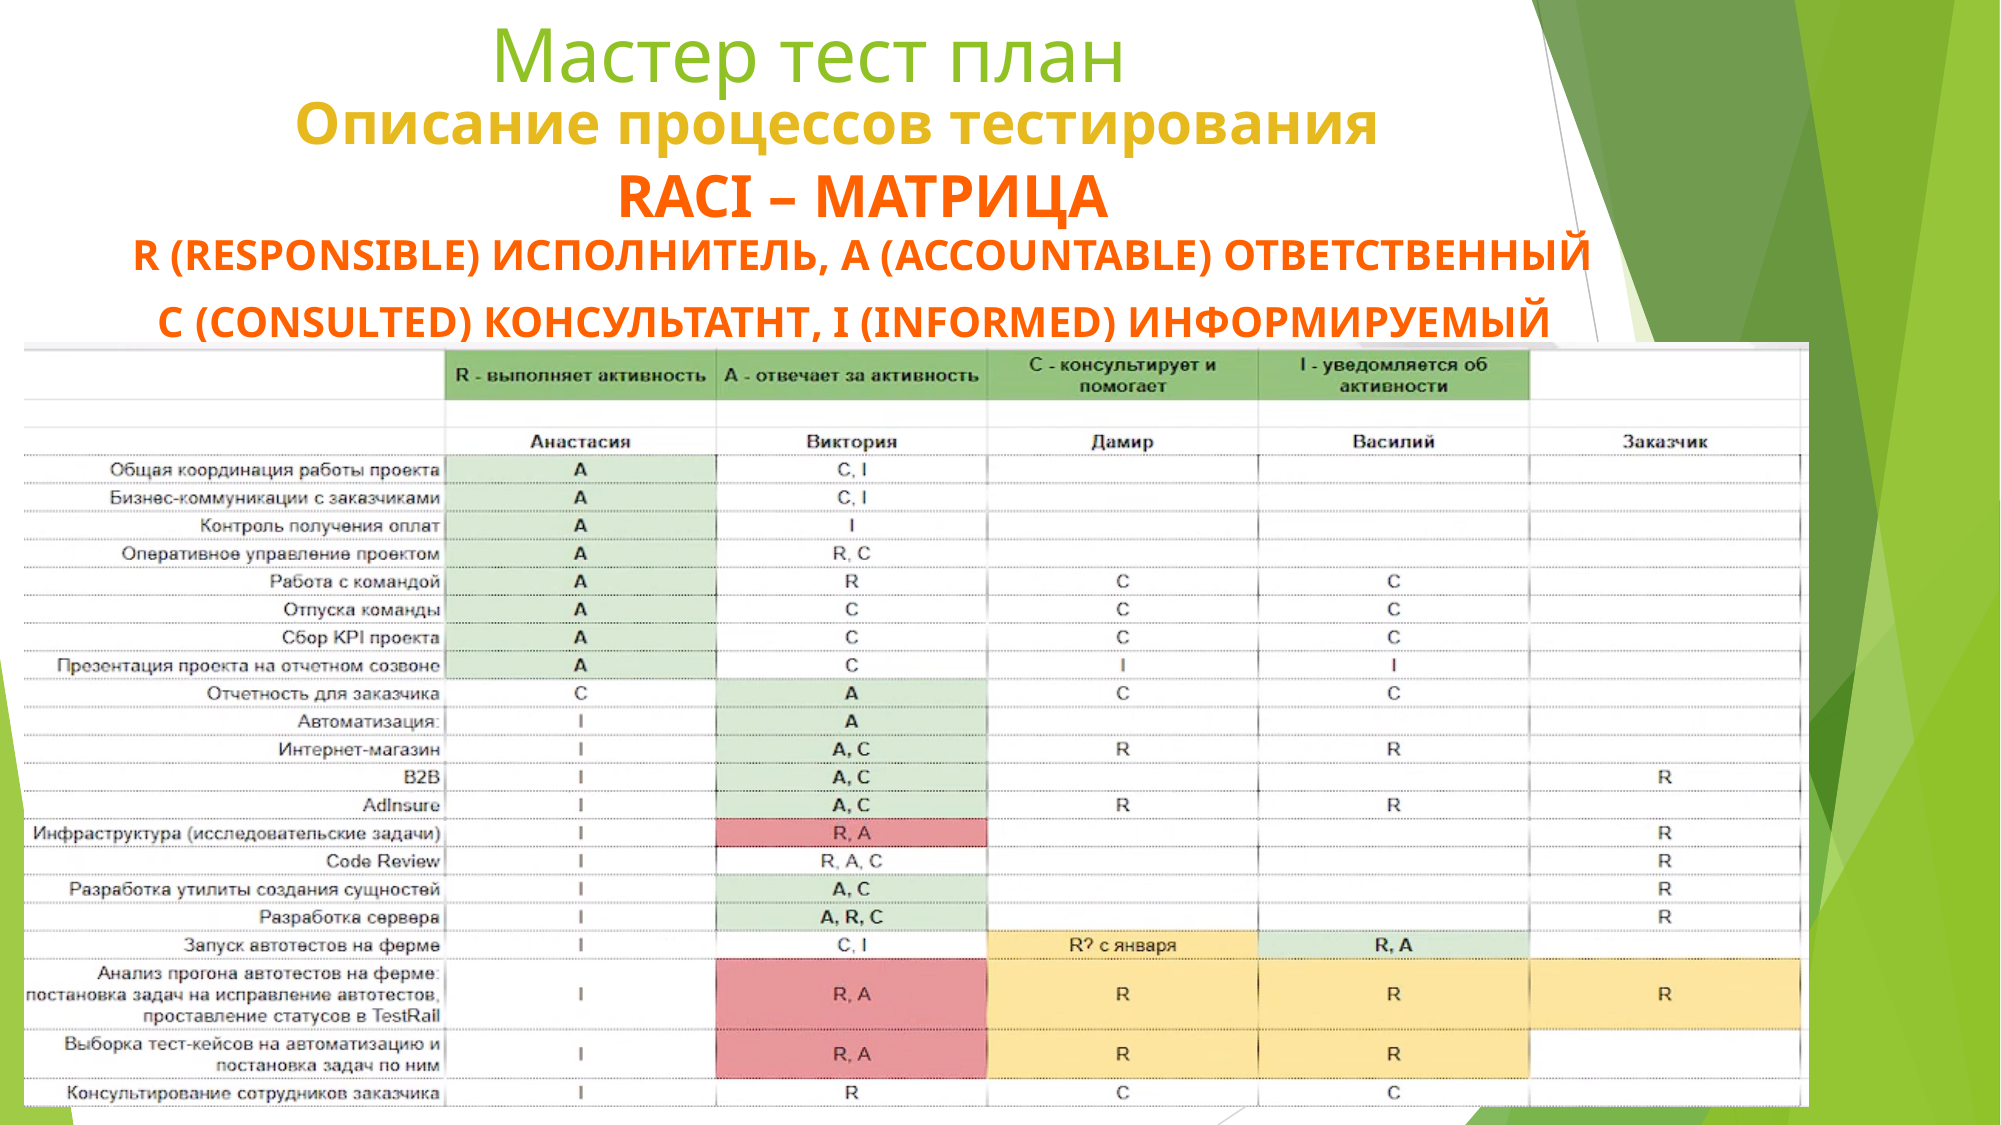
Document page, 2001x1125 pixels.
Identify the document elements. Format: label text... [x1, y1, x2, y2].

title Мастер тест план [104, 0, 1515, 145]
picture [23, 342, 1809, 1107]
list Описание процессов тестирования [132, 79, 1543, 151]
text_box RACI – матрица R (responsible) исполнитель, A (accountable) ответственный C (CONSULTED) КОНСУЛЬТАТНТ, I (INFORMED) ИНФОРМИРУЕМЫЙ [65, 151, 1660, 338]
